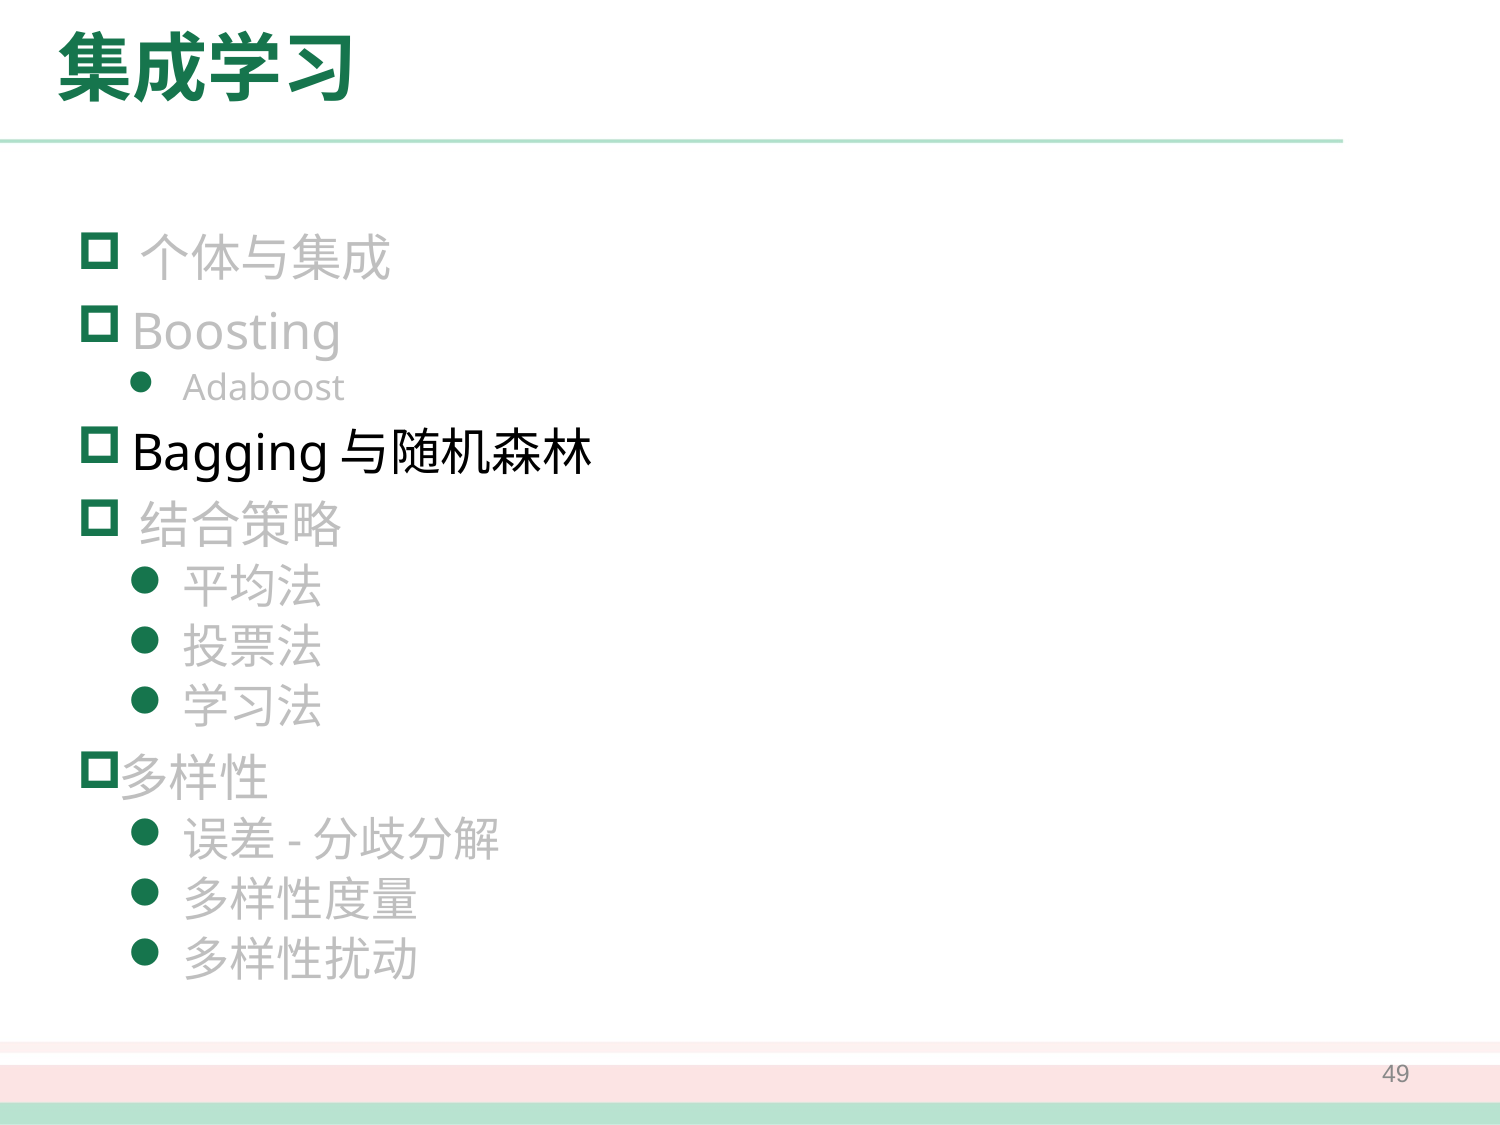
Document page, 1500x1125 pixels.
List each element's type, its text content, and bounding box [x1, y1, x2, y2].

title 集成学习 [42, 7, 1337, 135]
slide_number 49 [1074, 1042, 1425, 1103]
picture [0, 0, 1500, 1125]
list 个体与集成 Boosting Adaboost Bagging与随机森林 结合策略 平均法 投票法 学习法 多样性 误差-分歧分解 多样性度量 多样性扰动 [62, 146, 1476, 996]
